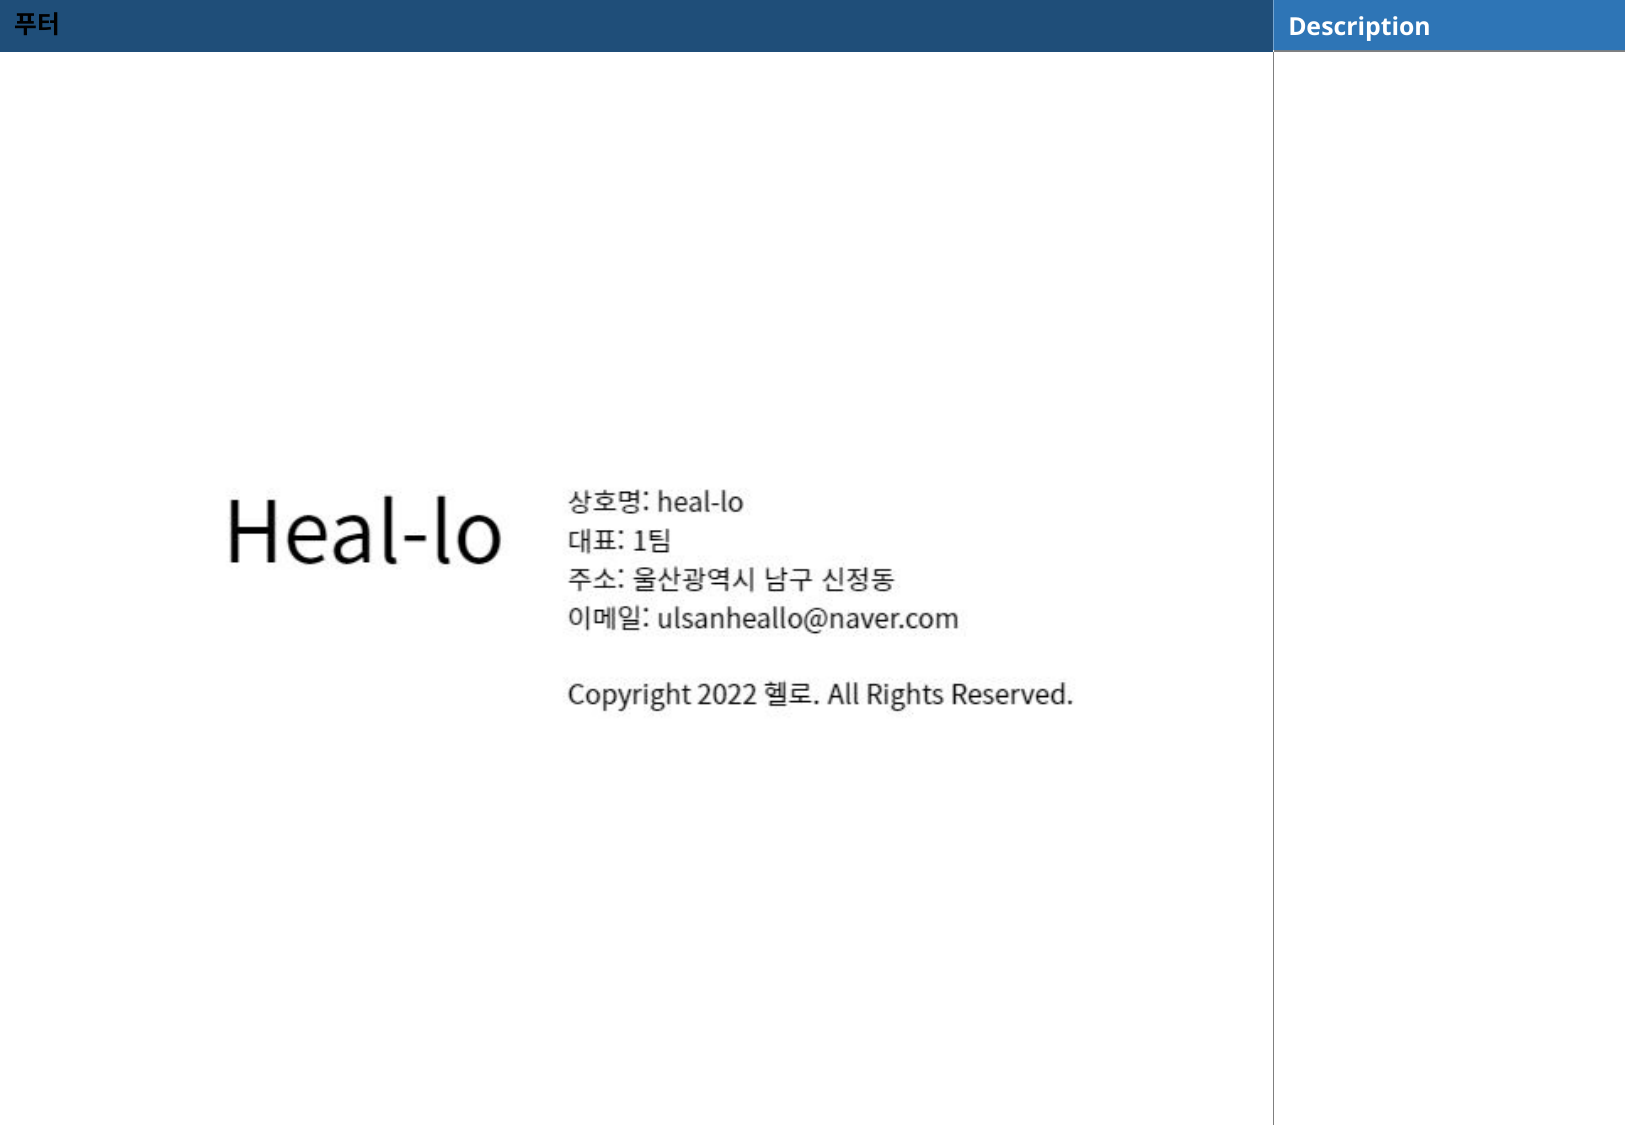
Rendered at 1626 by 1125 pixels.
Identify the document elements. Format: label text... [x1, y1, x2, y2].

list 푸터 [0, 0, 1238, 52]
picture [159, 421, 1180, 772]
